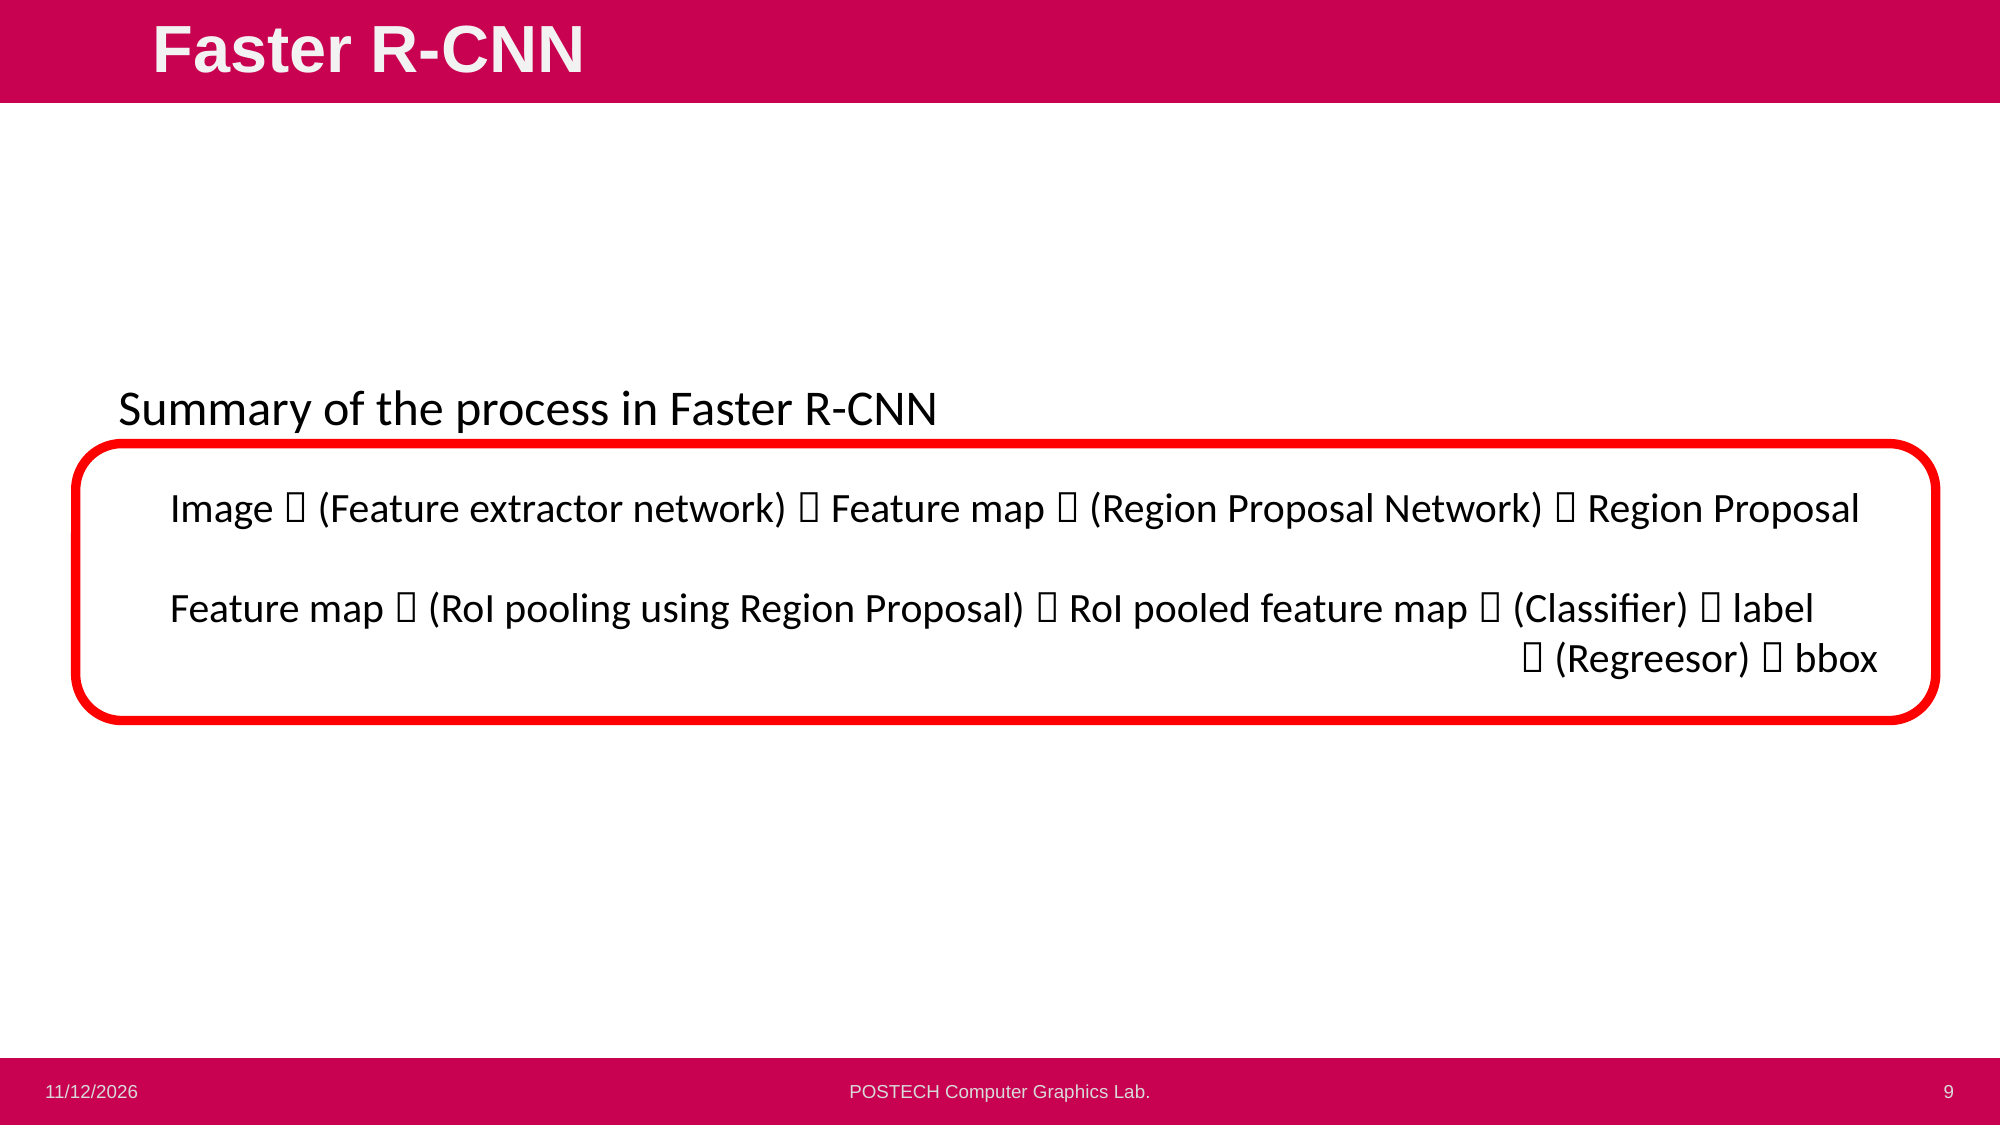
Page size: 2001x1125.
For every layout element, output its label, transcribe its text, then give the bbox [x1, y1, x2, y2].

footer POSTECH Computer Graphics Lab. [662, 1061, 1338, 1122]
slide_number 9 [1519, 1061, 1970, 1122]
text_box [74, 442, 1937, 722]
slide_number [29, 1061, 480, 1122]
title Faster R-CNN [137, 0, 1863, 103]
text_box Summary of the process in Faster R-CNN [103, 367, 954, 443]
